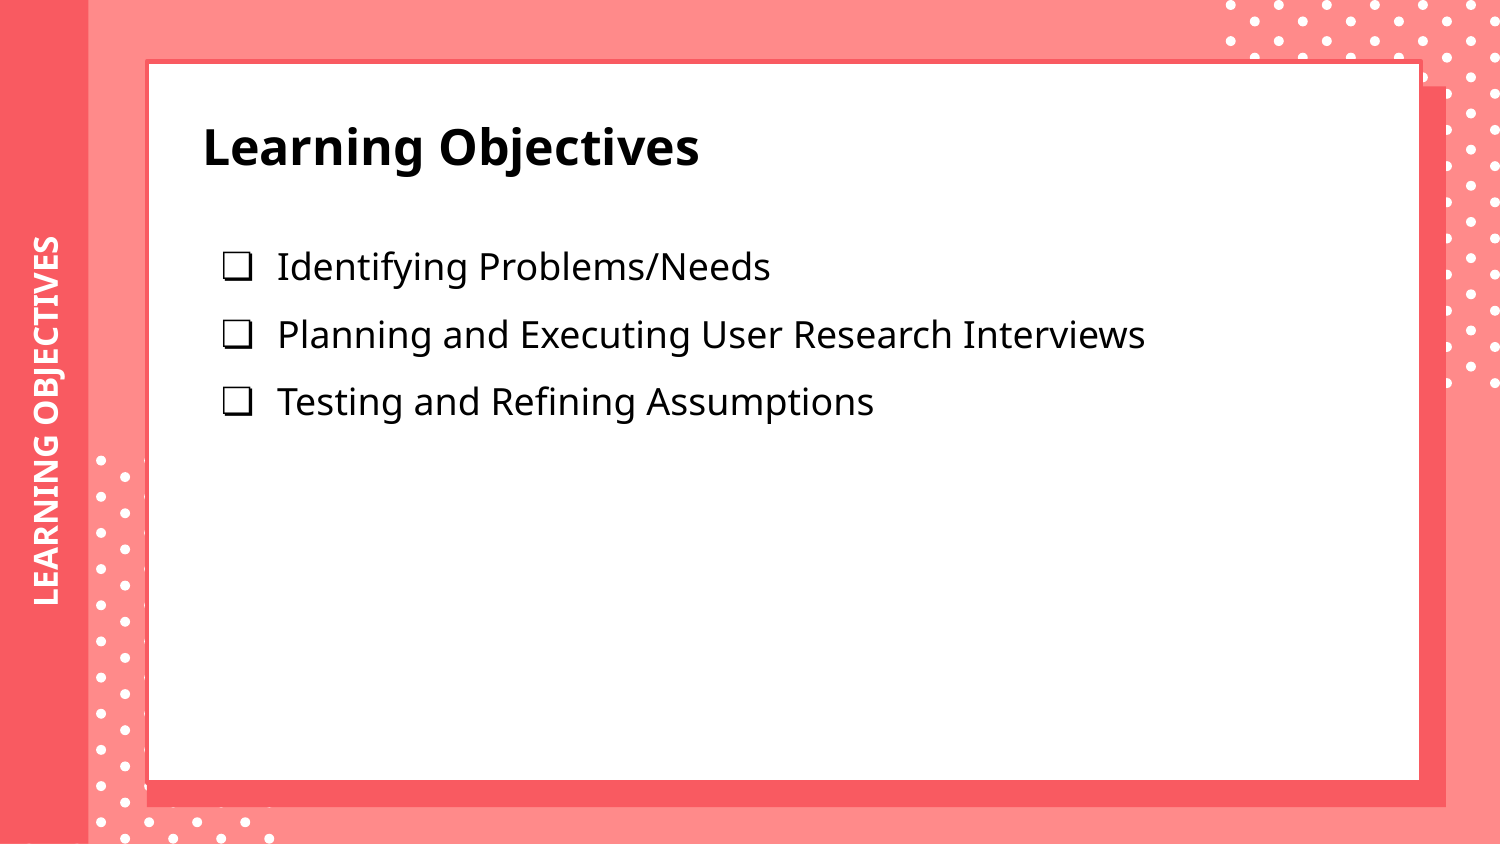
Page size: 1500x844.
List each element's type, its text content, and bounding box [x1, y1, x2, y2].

title LEARNING OBJECTIVES [17, 41, 72, 803]
subtitle Learning Objectives Identifying Problems/Needs Planning and Executing User Research Interviews Testing and Refining Assumptions [187, 100, 1381, 744]
